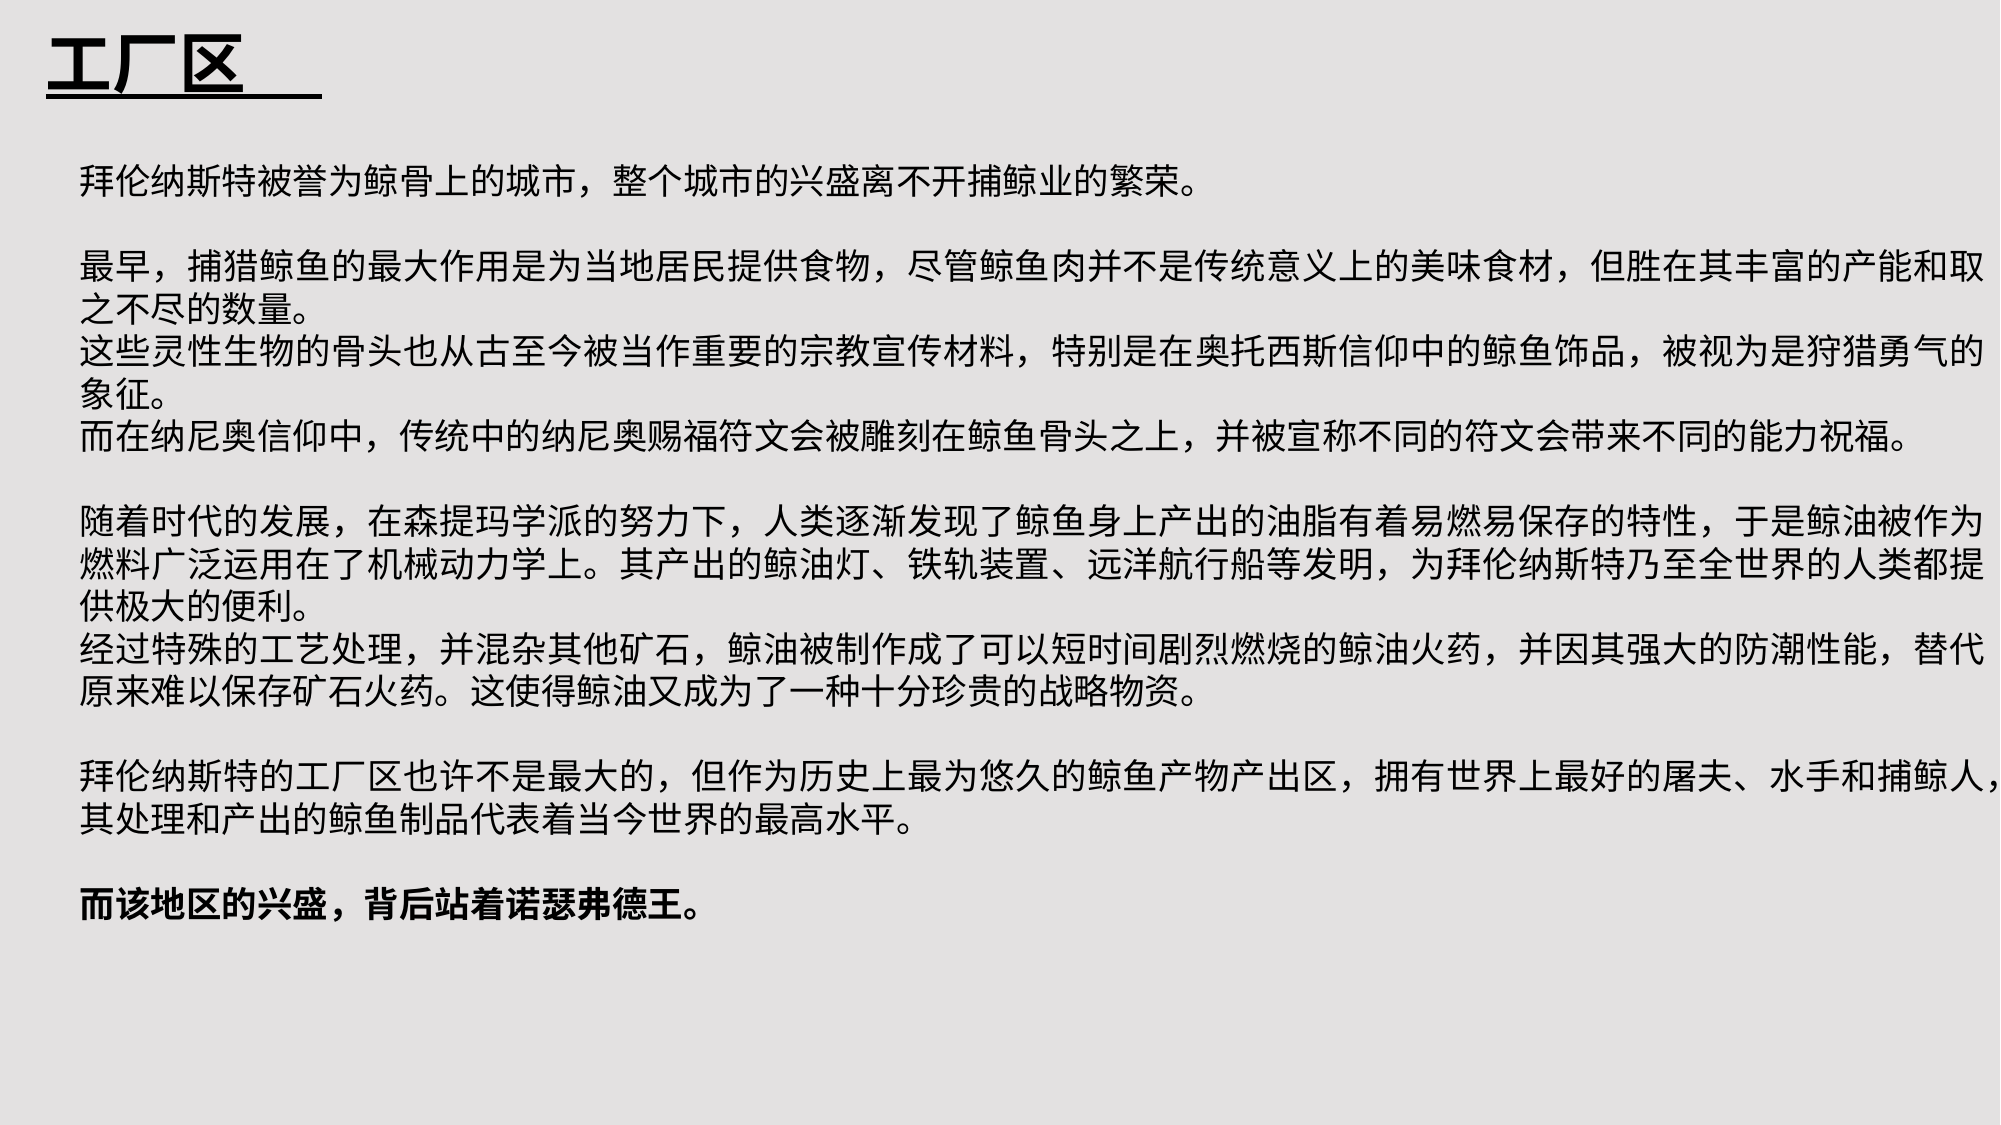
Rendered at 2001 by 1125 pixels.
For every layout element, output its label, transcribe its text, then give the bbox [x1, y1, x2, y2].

text_box 拜伦纳斯特被誉为鲸骨上的城市，整个城市的兴盛离不开捕鲸业的繁荣。 最早，捕猎鲸鱼的最大作用是为当地居民提供食物，尽管鲸鱼肉并不是传统意义上的美味食材，但胜在其丰富的产能和取之不尽的数量。 这些灵性生物的骨头也从古至今被当作重要的宗教宣传材料，特别是在奥托西斯信仰中的鲸鱼饰品，被视为是狩猎勇气的象征。 而在纳尼奥信仰中，传统中的纳尼奥赐福符文会被雕刻在鲸鱼骨头之上，并被宣称不同的符文会带来不同的能力祝福。 随着时代的发展，在森提玛学派的努力下，人类逐渐发现了鲸鱼身上产出的油脂有着易燃易保存的特性，于是鲸油被作为燃料广泛运用在了机械动力学上。其产出的鲸油灯、铁轨装置、远洋航行船等发明，为拜伦纳斯特乃至全世界的人类都提供极大的便利。 经过特殊的工艺处理，并混杂其他矿石，鲸油被制作成了可以短时间剧烈燃烧的鲸油火药，并因其强大的防潮性能，替代原来难以保存矿石火药。这使得鲸油又成为了一种十分珍贵的战略物资。 拜伦纳斯特的工厂区也许不是最大的，但作为历史上最为悠久的鲸鱼产物产出区，拥有世界上最好的屠夫、水手和捕鲸人，其处理和产出的鲸鱼制品代表着当今世界的最高水平。 而该地区的兴盛，背后站着诺瑟弗德王。 [64, 151, 2000, 932]
text_box 工厂区 [31, 14, 338, 110]
